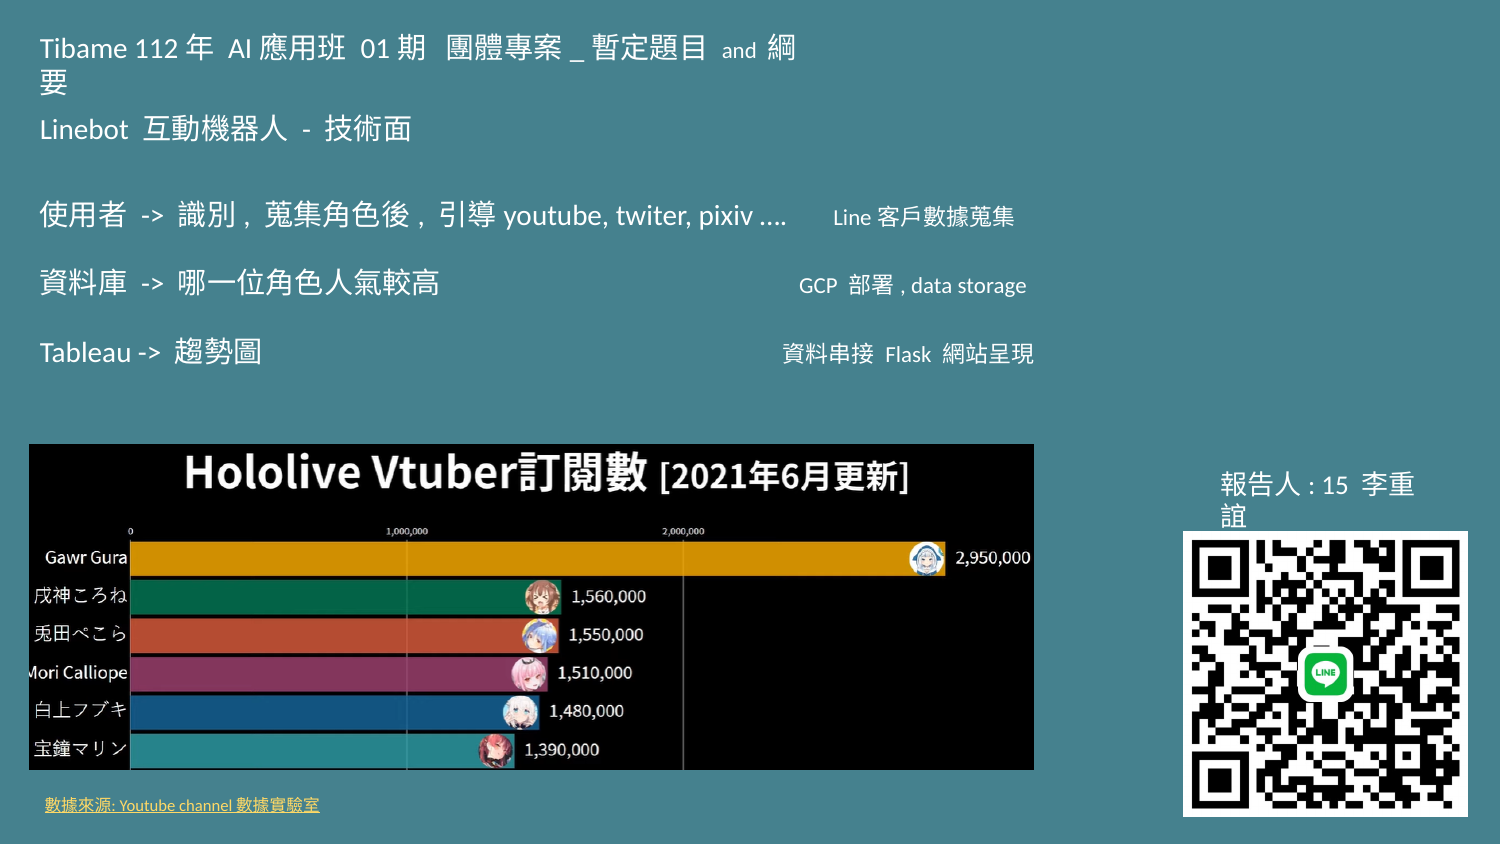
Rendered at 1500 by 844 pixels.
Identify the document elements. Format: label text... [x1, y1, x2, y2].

text_box 數據來源: Youtube channel 數據實驗室 [29, 784, 374, 825]
text_box Tibame 112年 AI應用班 01期 團體專案_暫定題目 and 綱要 [24, 14, 822, 115]
text_box Linebot 互動機器人 - 技術面 [24, 94, 517, 160]
text_box 報告人: 15 李重誼 [1205, 452, 1446, 529]
text_box 使用者 -> 識別, 蒐集角色後, 引導youtube, twiter, pixiv …. Line客戶數據蒐集 資料庫 -> 哪一位角色人氣較高 GCP 部署, data storage Tableau -> 趨勢圖 資料串接 Flask 網站呈現 [24, 181, 1446, 384]
picture [1182, 531, 1469, 817]
picture [29, 443, 1035, 771]
